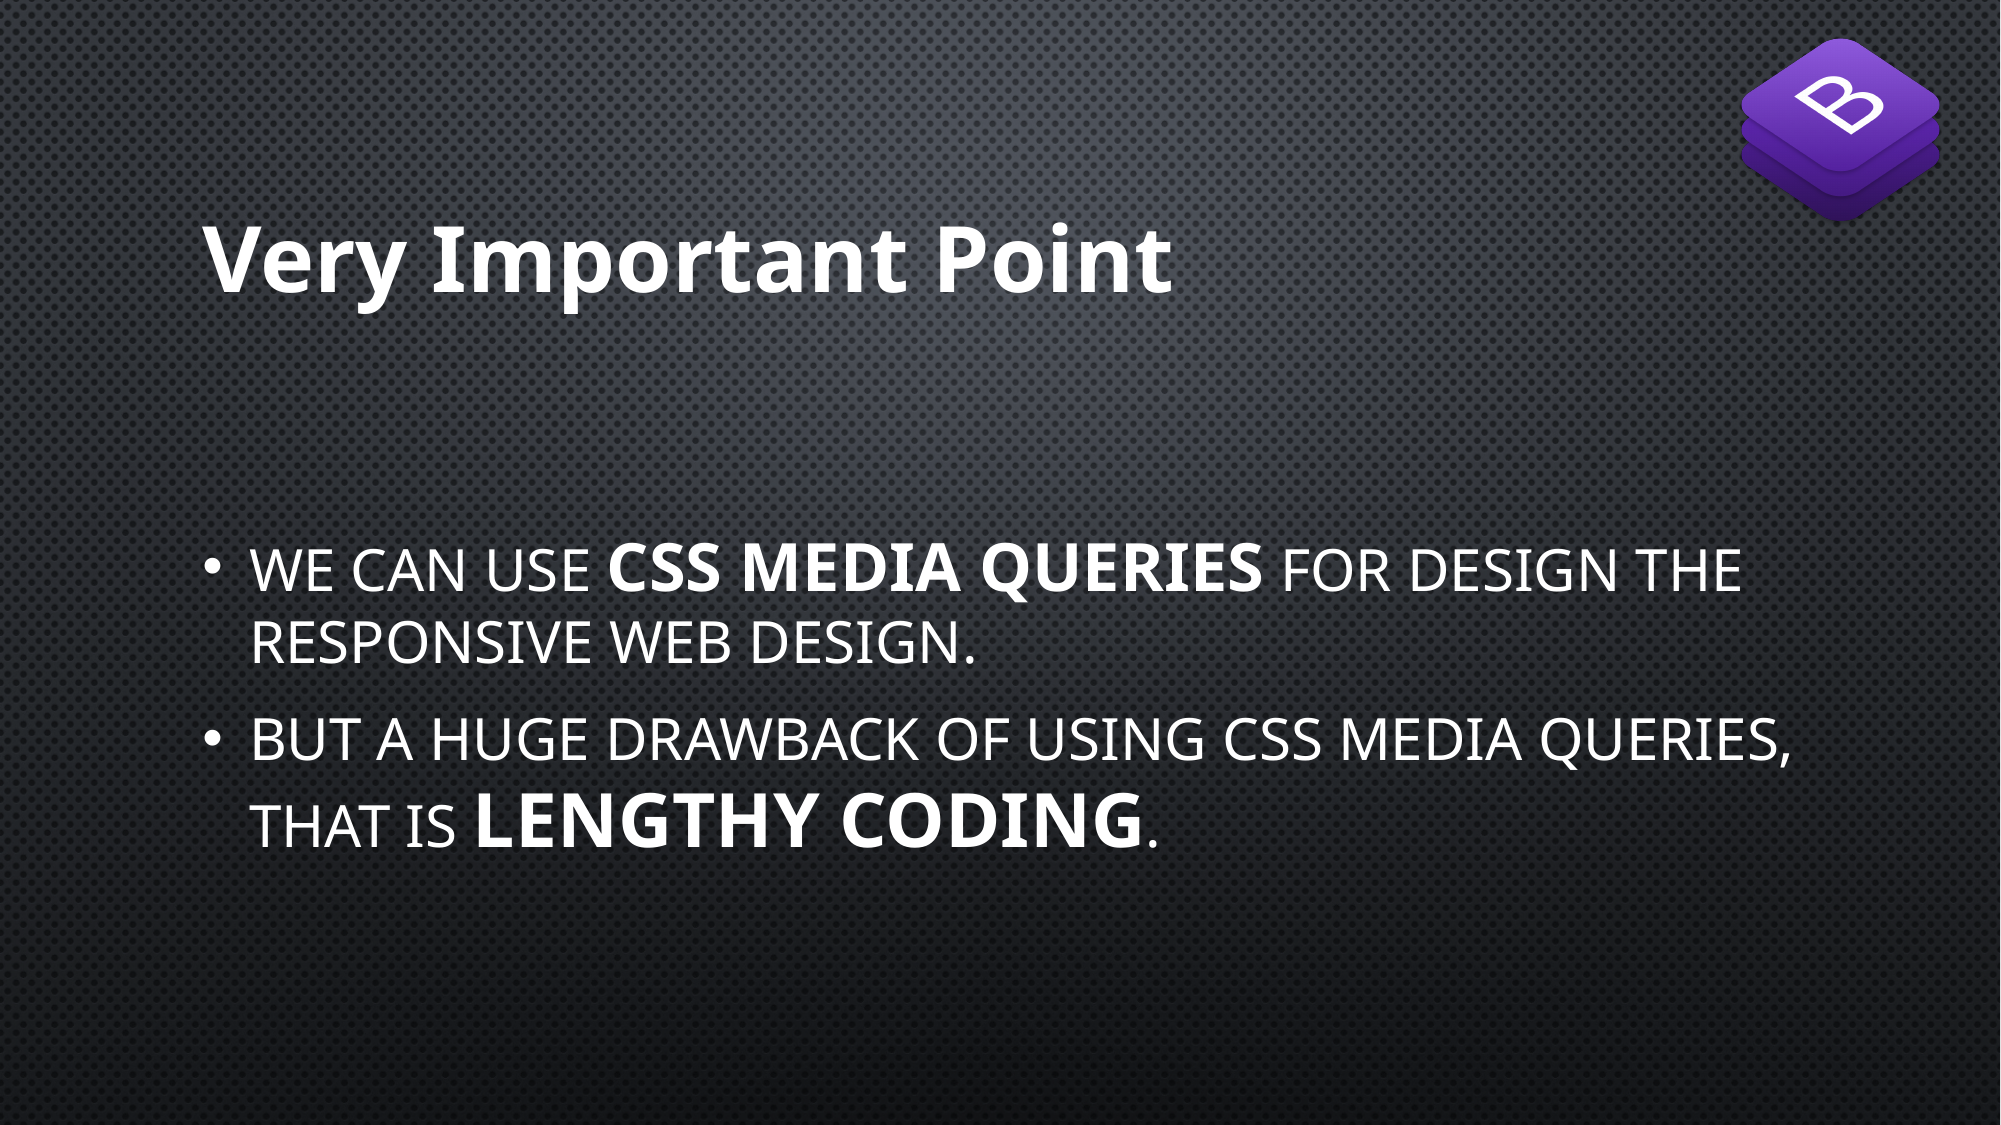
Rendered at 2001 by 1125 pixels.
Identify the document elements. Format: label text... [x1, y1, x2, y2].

title Very Important Point [187, 99, 1813, 413]
picture [1724, 33, 1957, 228]
list We can use css media queries for design the responsive web design. But a huge drawback of using css media queries, that is lengthy coding. [187, 437, 1813, 950]
